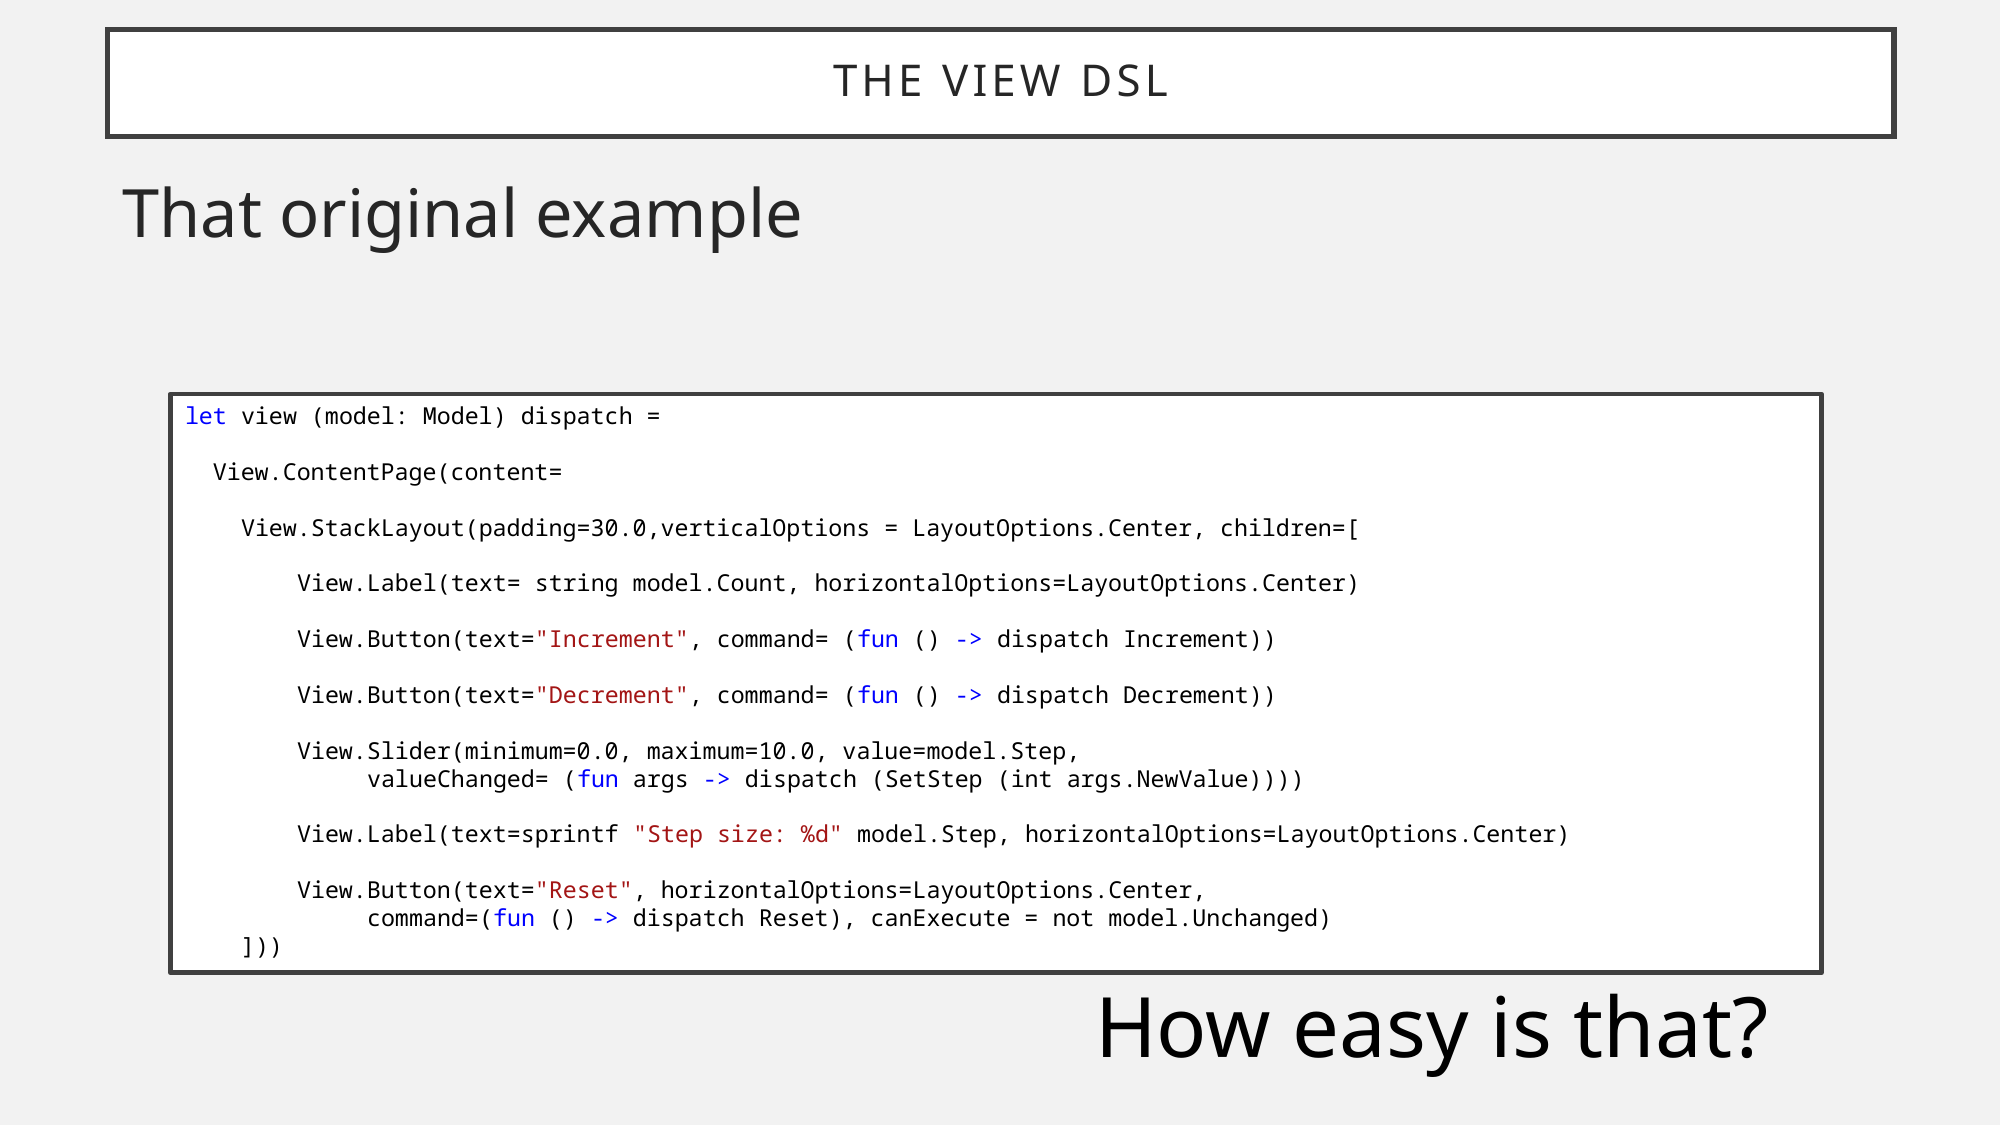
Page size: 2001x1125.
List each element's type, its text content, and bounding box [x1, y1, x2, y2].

text_box How easy is that? [1080, 967, 1784, 1082]
text_box let view (model: Model) dispatch = View.ContentPage(content= View.StackLayout(padding=30.0,verticalOptions = LayoutOptions.Center, children=[ View.Label(text= string model.Count, horizontalOptions=LayoutOptions.Center) View.Button(text="Increment", command= (fun () -> dispatch Increment)) View.Button(text="Decrement", command= (fun () -> dispatch Decrement)) View.Slider(minimum=0.0, maximum=10.0, value=model.Step, valueChanged= (fun args -> dispatch (SetStep (int args.NewValue)))) View.Label(text=sprintf "Step size: %d" model.Step, horizontalOptions=LayoutOptions.Center) View.Button(text="Reset", horizontalOptions=LayoutOptions.Center, command=(fun () -> dispatch Reset), canExecute = not model.Unchanged) ])) [170, 394, 1822, 973]
title The VIEW DSL [105, 27, 1897, 139]
list That original example [107, 163, 1895, 1078]
